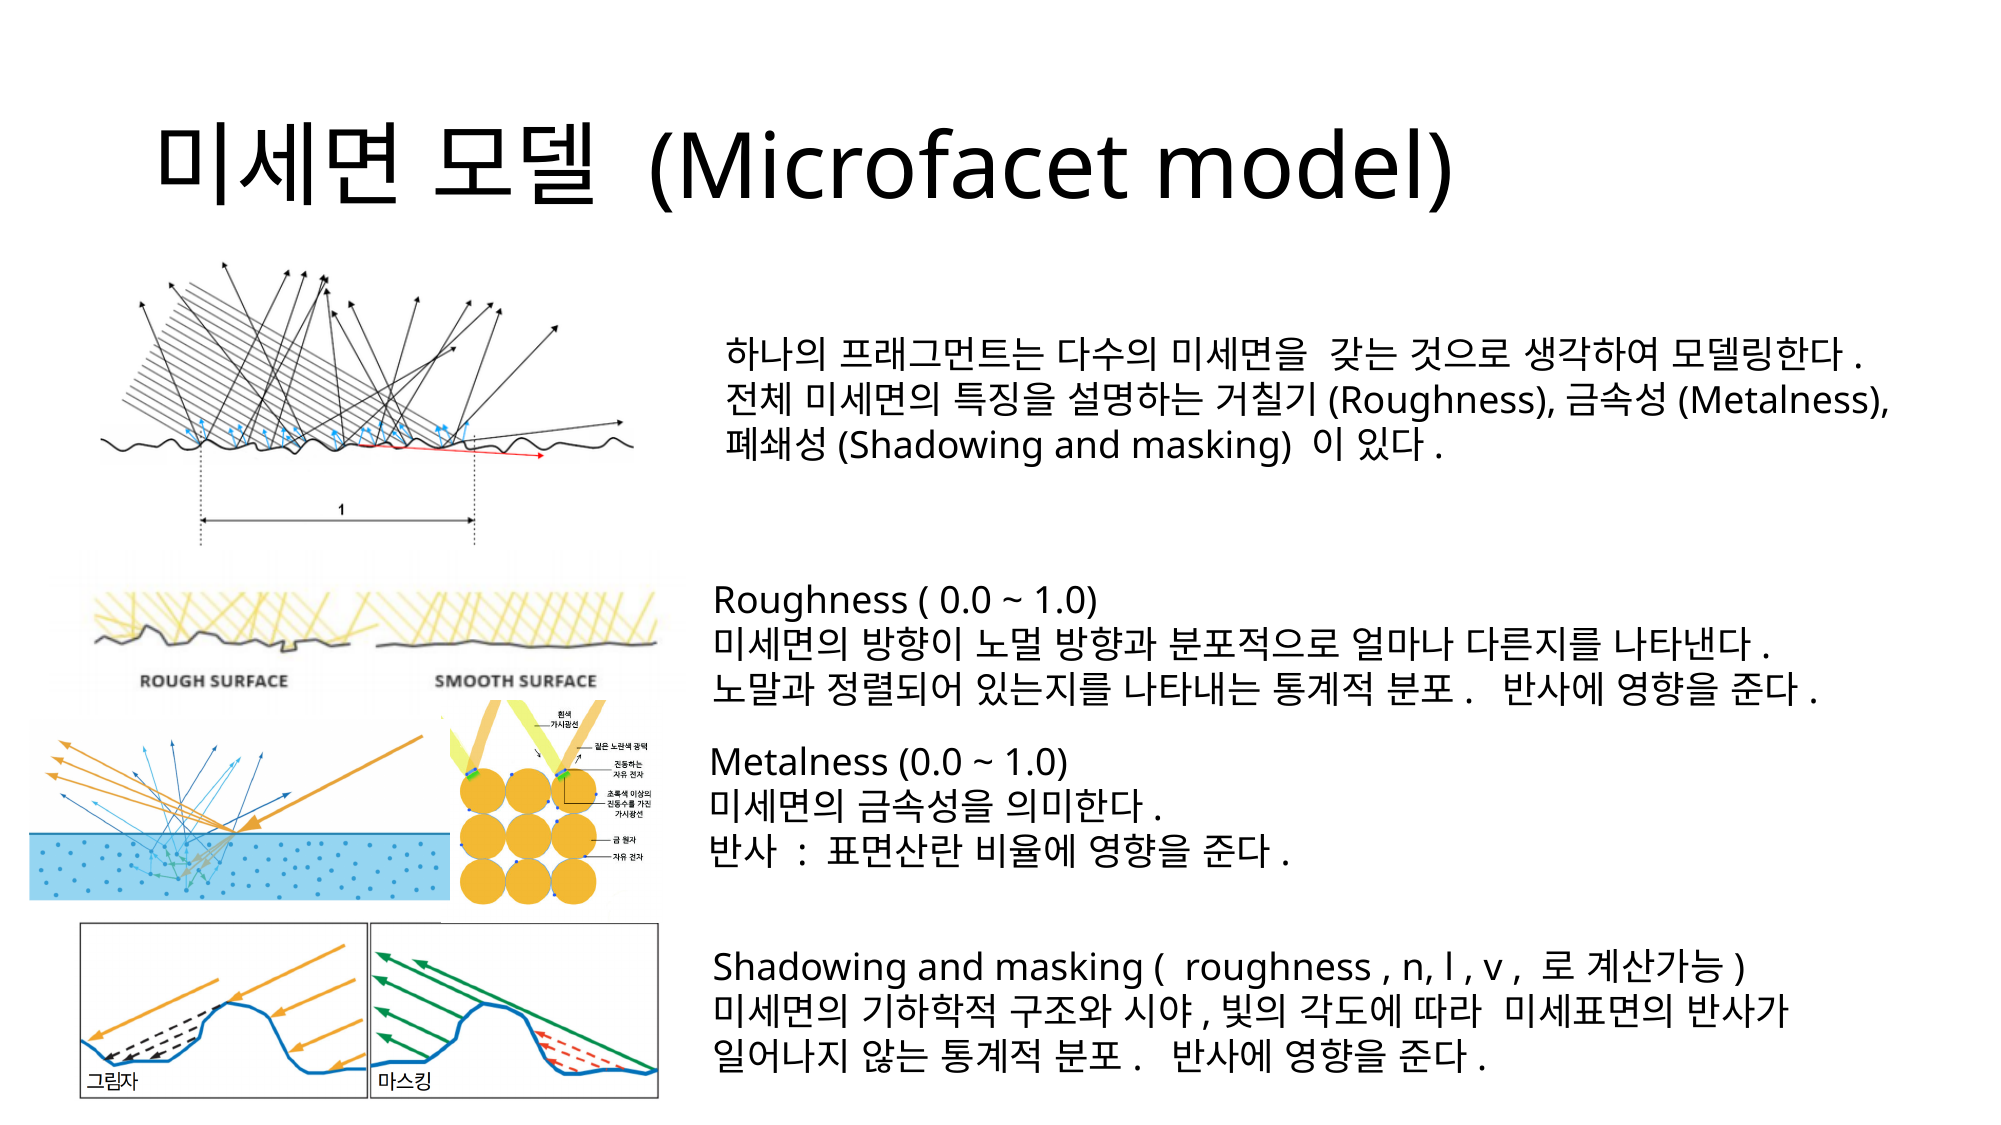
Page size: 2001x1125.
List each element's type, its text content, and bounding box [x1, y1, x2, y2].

text_box Shadowing and masking ( roughness , n, l , v , 로 계산가능) 미세면의 기하학적 구조와 시야,빛의 각도에 따라 미세표면의 반사가 일어나지 않는 통계적 분포. 반사에 영향을 준다. [697, 935, 1924, 1086]
title 미세면 모델 (Microfacet model) [137, 59, 1863, 278]
text_box 하나의 프래그먼트는 다수의 미세면을 갖는 것으로 생각하여 모델링한다. 전체 미세면의 특징을 설명하는 거칠기(Roughness),금속성(Metalness), 폐쇄성(Shadowing and masking) 이 있다. [710, 324, 1911, 474]
text_box Roughness ( 0.0 ~ 1.0) 미세면의 방향이 노멀 방향과 분포적으로 얼마나 다른지를 나타낸다. 노말과 정렬되어 있는지를 나타내는 통계적 분포. 반사에 영향을 준다. [697, 568, 1968, 719]
picture [100, 251, 634, 548]
picture [29, 550, 686, 1101]
text_box Metalness (0.0 ~ 1.0) 미세면의 금속성을 의미한다. 반사 : 표면산란 비율에 영향을 준다. [694, 730, 1936, 881]
